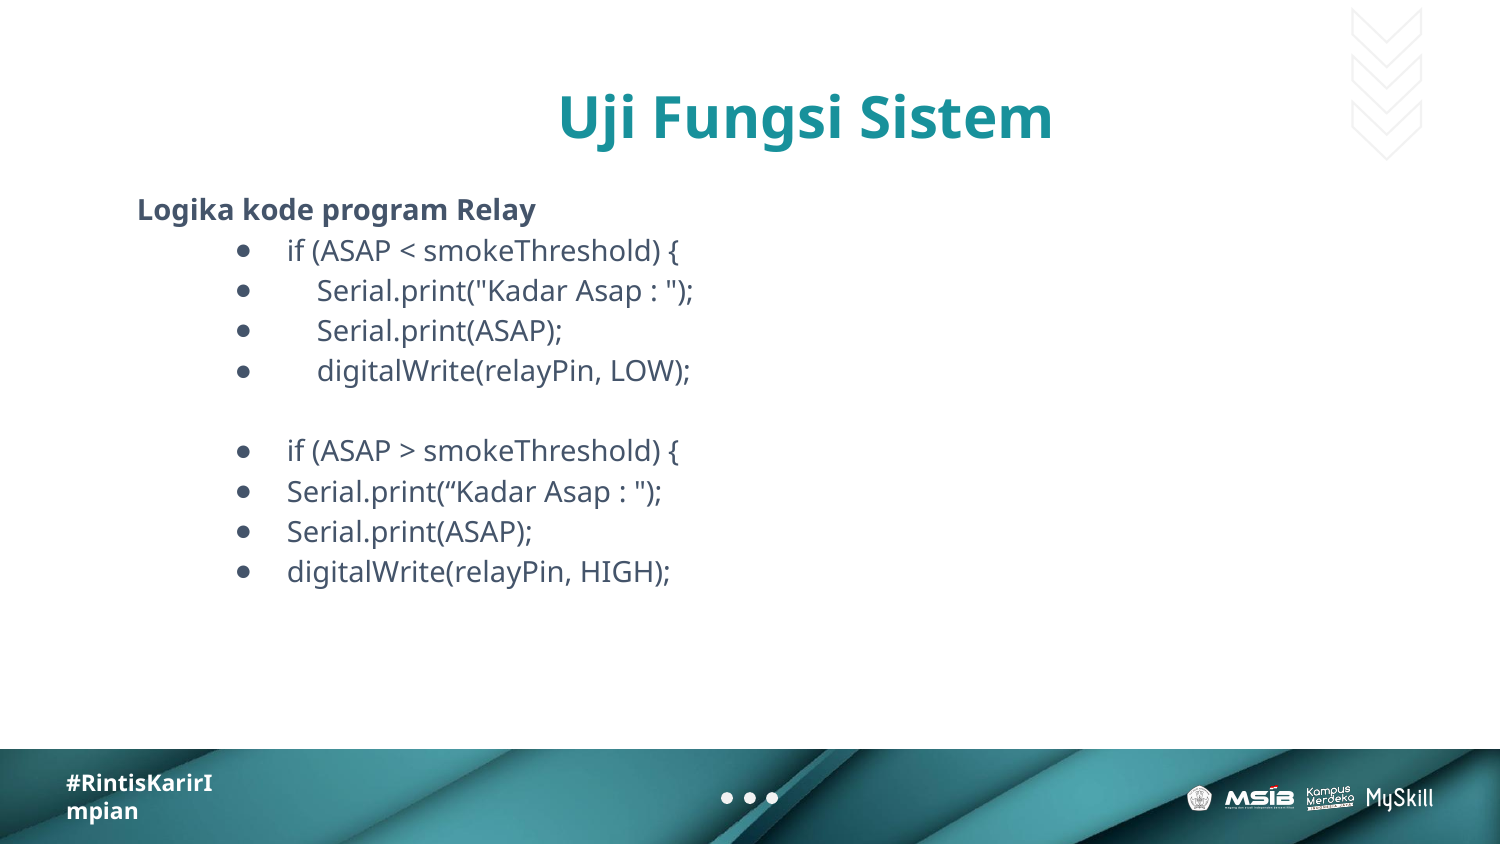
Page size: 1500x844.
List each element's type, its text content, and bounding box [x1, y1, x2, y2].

title Uji Fungsi Sistem [246, 67, 1366, 162]
subtitle Logika kode program Relay if (ASAP < smokeThreshold) { Serial.print("Kadar Asap : "); Serial.print(ASAP); digitalWrite(relayPin, LOW); if (ASAP > smokeThreshold) { Serial.print(“Kadar Asap : "); Serial.print(ASAP); digitalWrite(relayPin, HIGH); [121, 179, 1500, 658]
picture [0, 749, 1500, 844]
